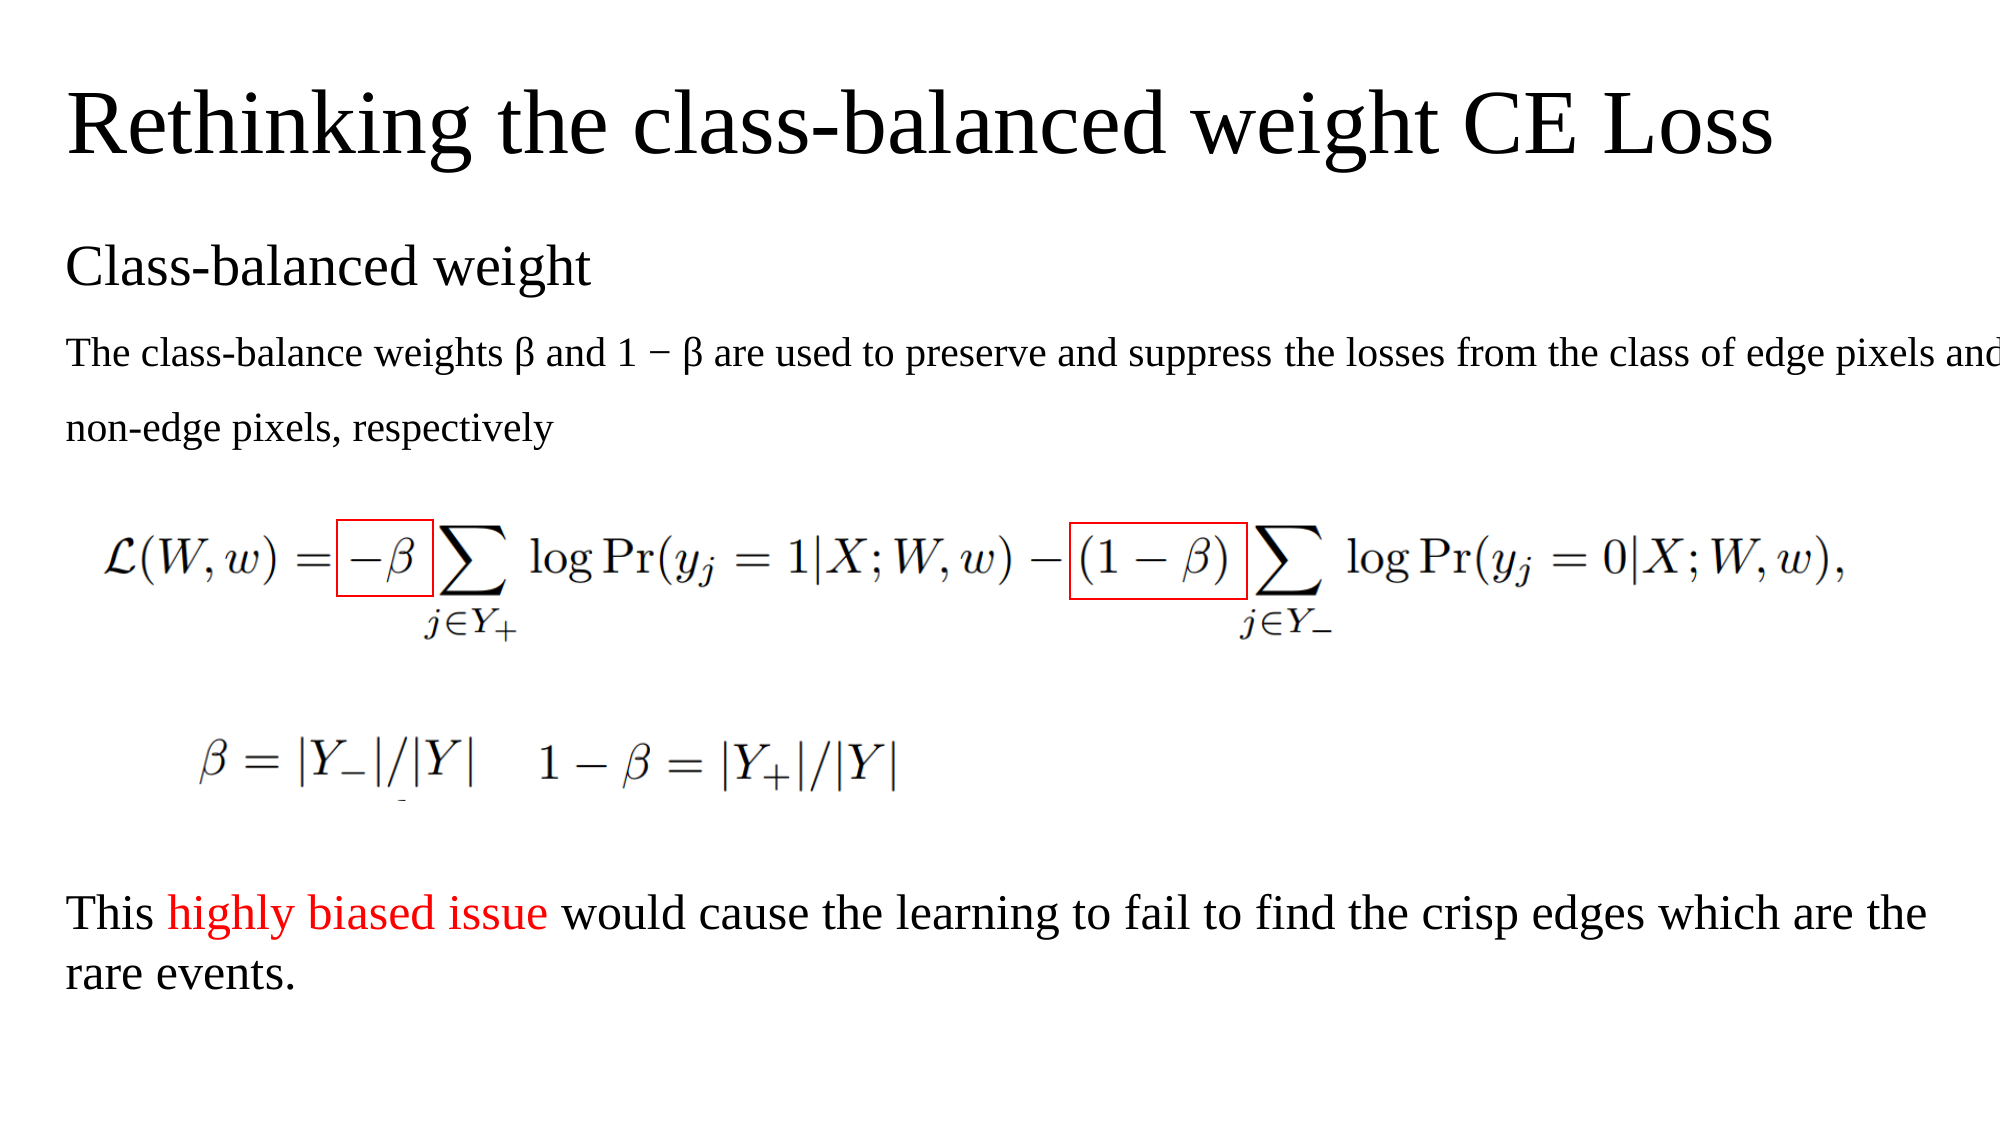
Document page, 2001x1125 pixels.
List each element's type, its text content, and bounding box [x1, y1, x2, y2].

text_box Class-balanced weight [50, 184, 2000, 292]
text_box ﻿This highly biased issue would cause the learning to fail to find the crisp edges which are the rare events. [50, 872, 1949, 1007]
picture [193, 729, 481, 801]
picture [537, 729, 901, 801]
text_box Rethinking the class-balanced weight CE Loss [51, 14, 1906, 184]
text_box ﻿The class-balance weights β and 1 − β are used to preserve and suppress the losses from the class of edge pixels and non-edge pixels, respectively [50, 292, 2000, 458]
picture [87, 489, 1856, 650]
